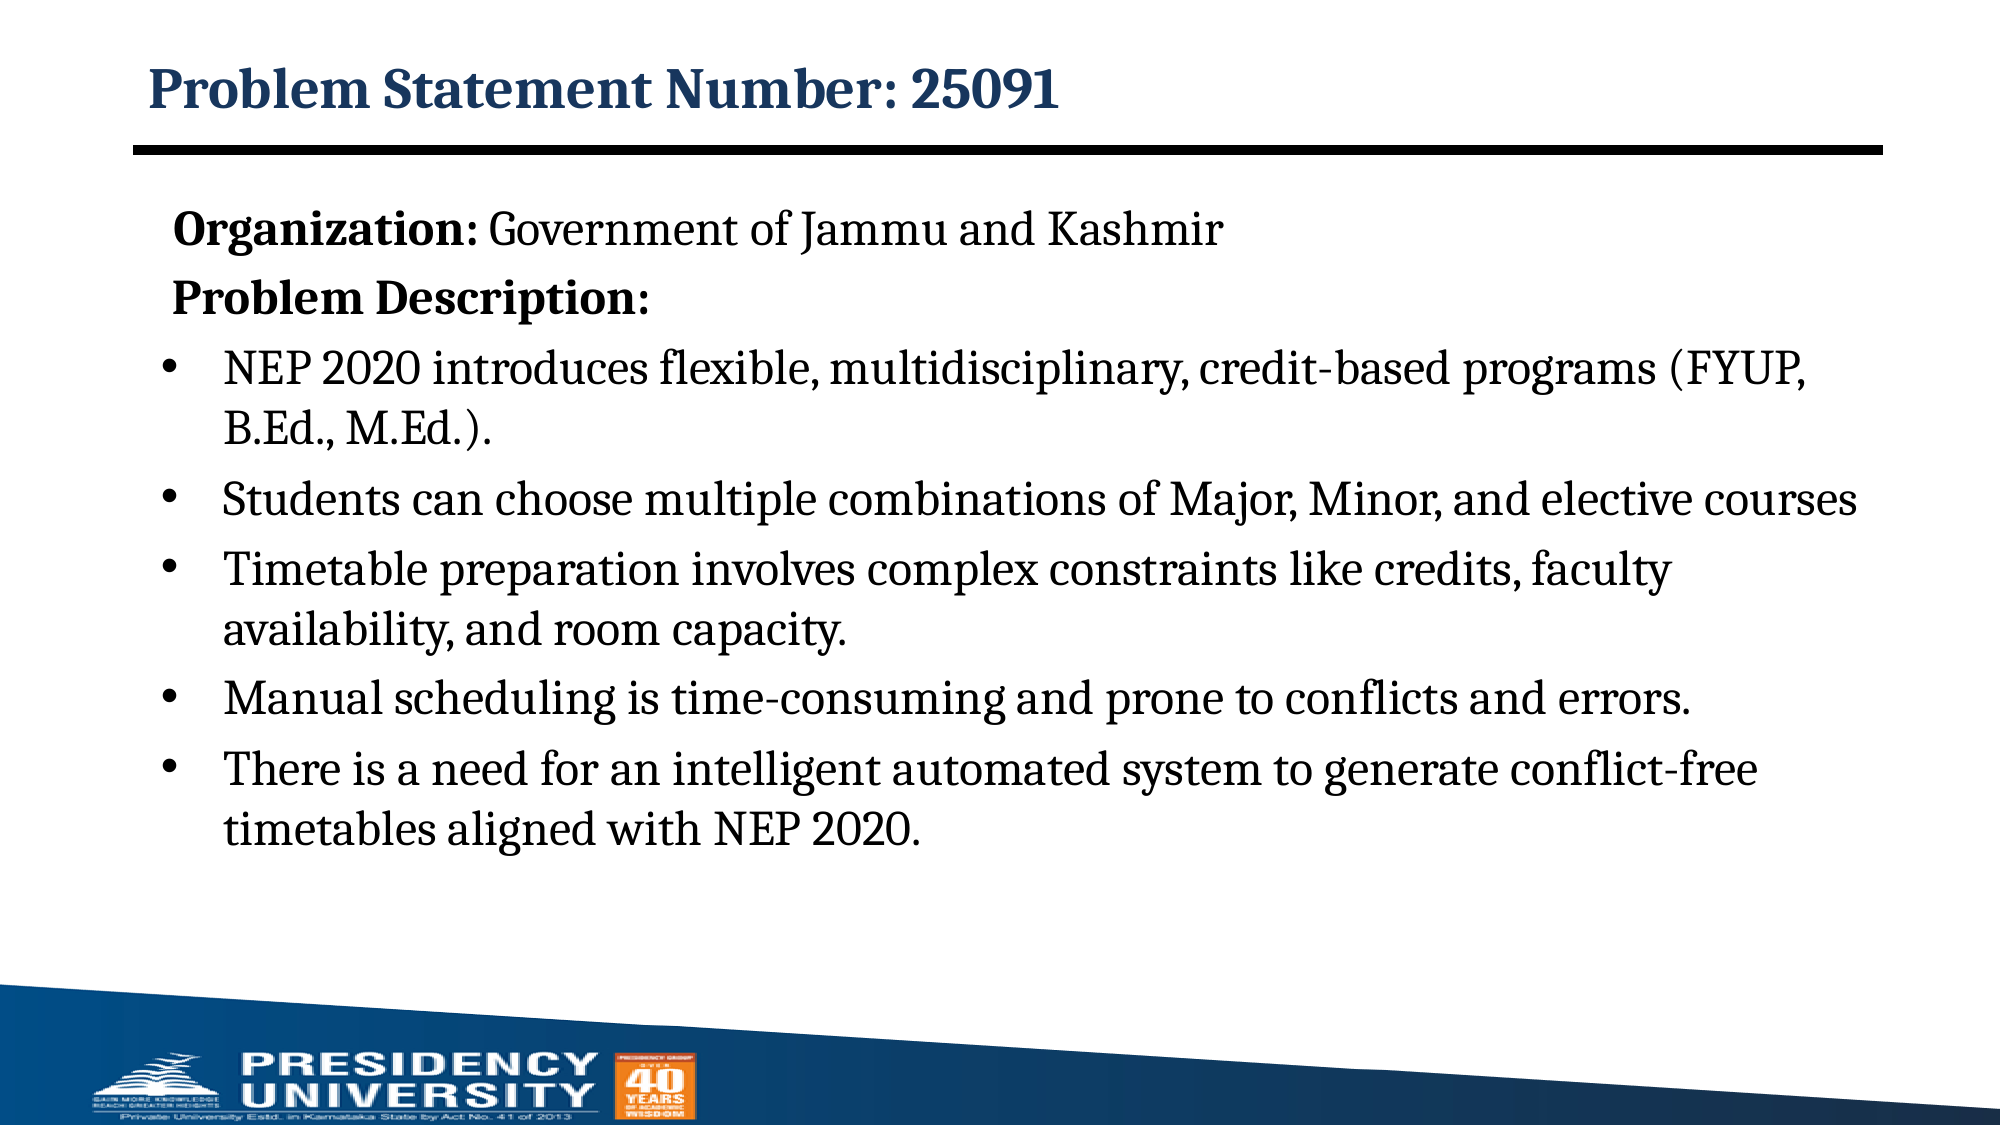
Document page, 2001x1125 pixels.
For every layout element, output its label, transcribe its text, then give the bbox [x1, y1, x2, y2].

title Problem Statement Number: 25091 [133, 45, 1884, 125]
list Organization: Government of Jammu and Kashmir Problem Description: NEP 2020 introduces flexible, multidisciplinary, credit-based programs (FYUP, B.Ed., M.Ed.). Students can choose multiple combinations of Major, Minor, and elective courses Timetable preparation involves complex constraints like credits, faculty availability, and room capacity. Manual scheduling is time-consuming and prone to conflicts and errors. There is a need for an intelligent automated system to generate conflict-free timetables aligned with NEP 2020. [133, 187, 1884, 1000]
picture [0, 982, 2000, 1125]
